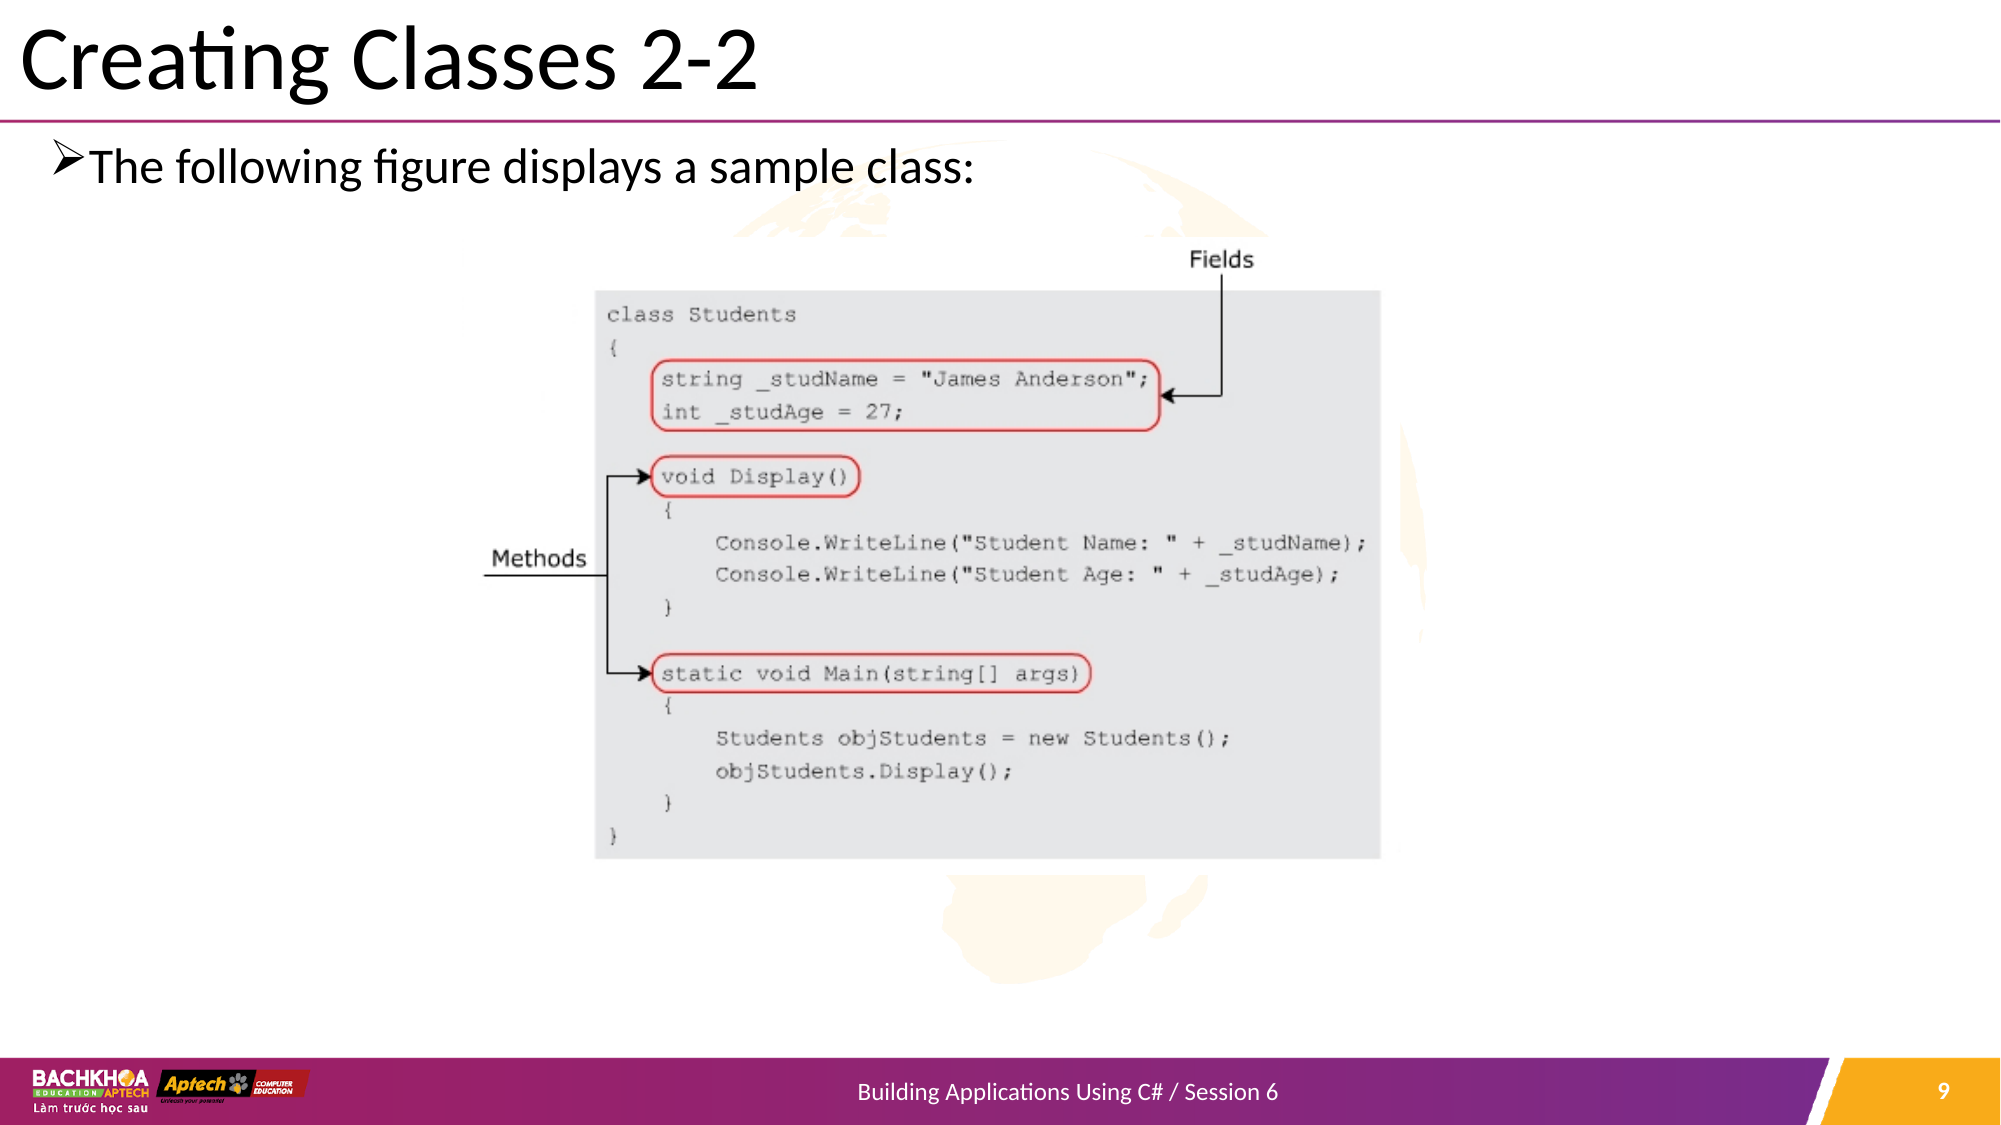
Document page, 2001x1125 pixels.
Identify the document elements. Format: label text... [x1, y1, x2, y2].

slide_number 9 [1899, 1059, 1988, 1120]
picture [0, 0, 2001, 1125]
list The following figure displays a sample class: [5, 125, 1993, 1014]
title Creating Classes 2-2 [5, 3, 1993, 116]
footer Building Applications Using C# / Session 6 [324, 1060, 1813, 1120]
